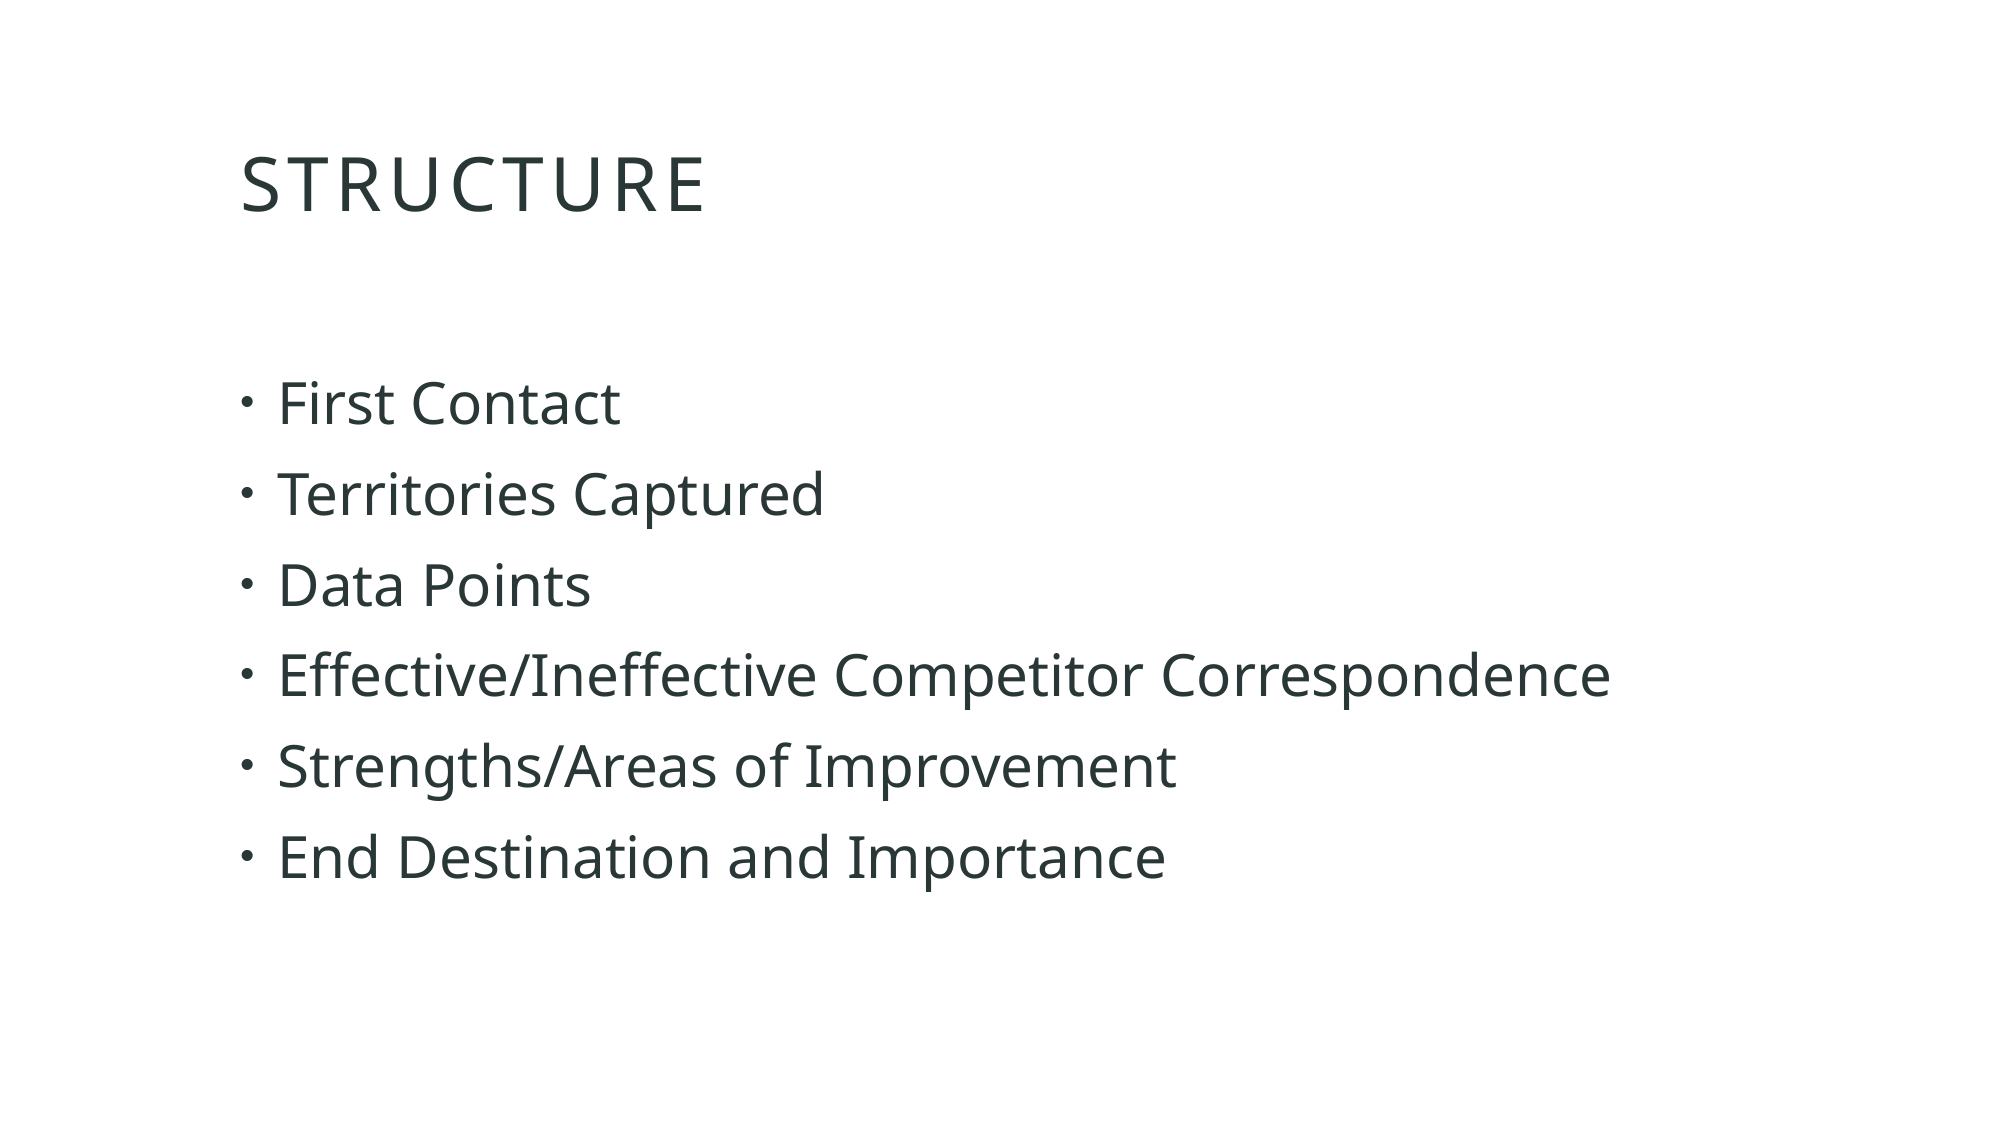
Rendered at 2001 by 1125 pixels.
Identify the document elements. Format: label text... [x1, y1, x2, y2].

title Structure [225, 112, 1782, 236]
list First Contact Territories Captured Data Points Effective/Ineffective Competitor Correspondence Strengths/Areas of Improvement End Destination and Importance [225, 278, 1782, 921]
